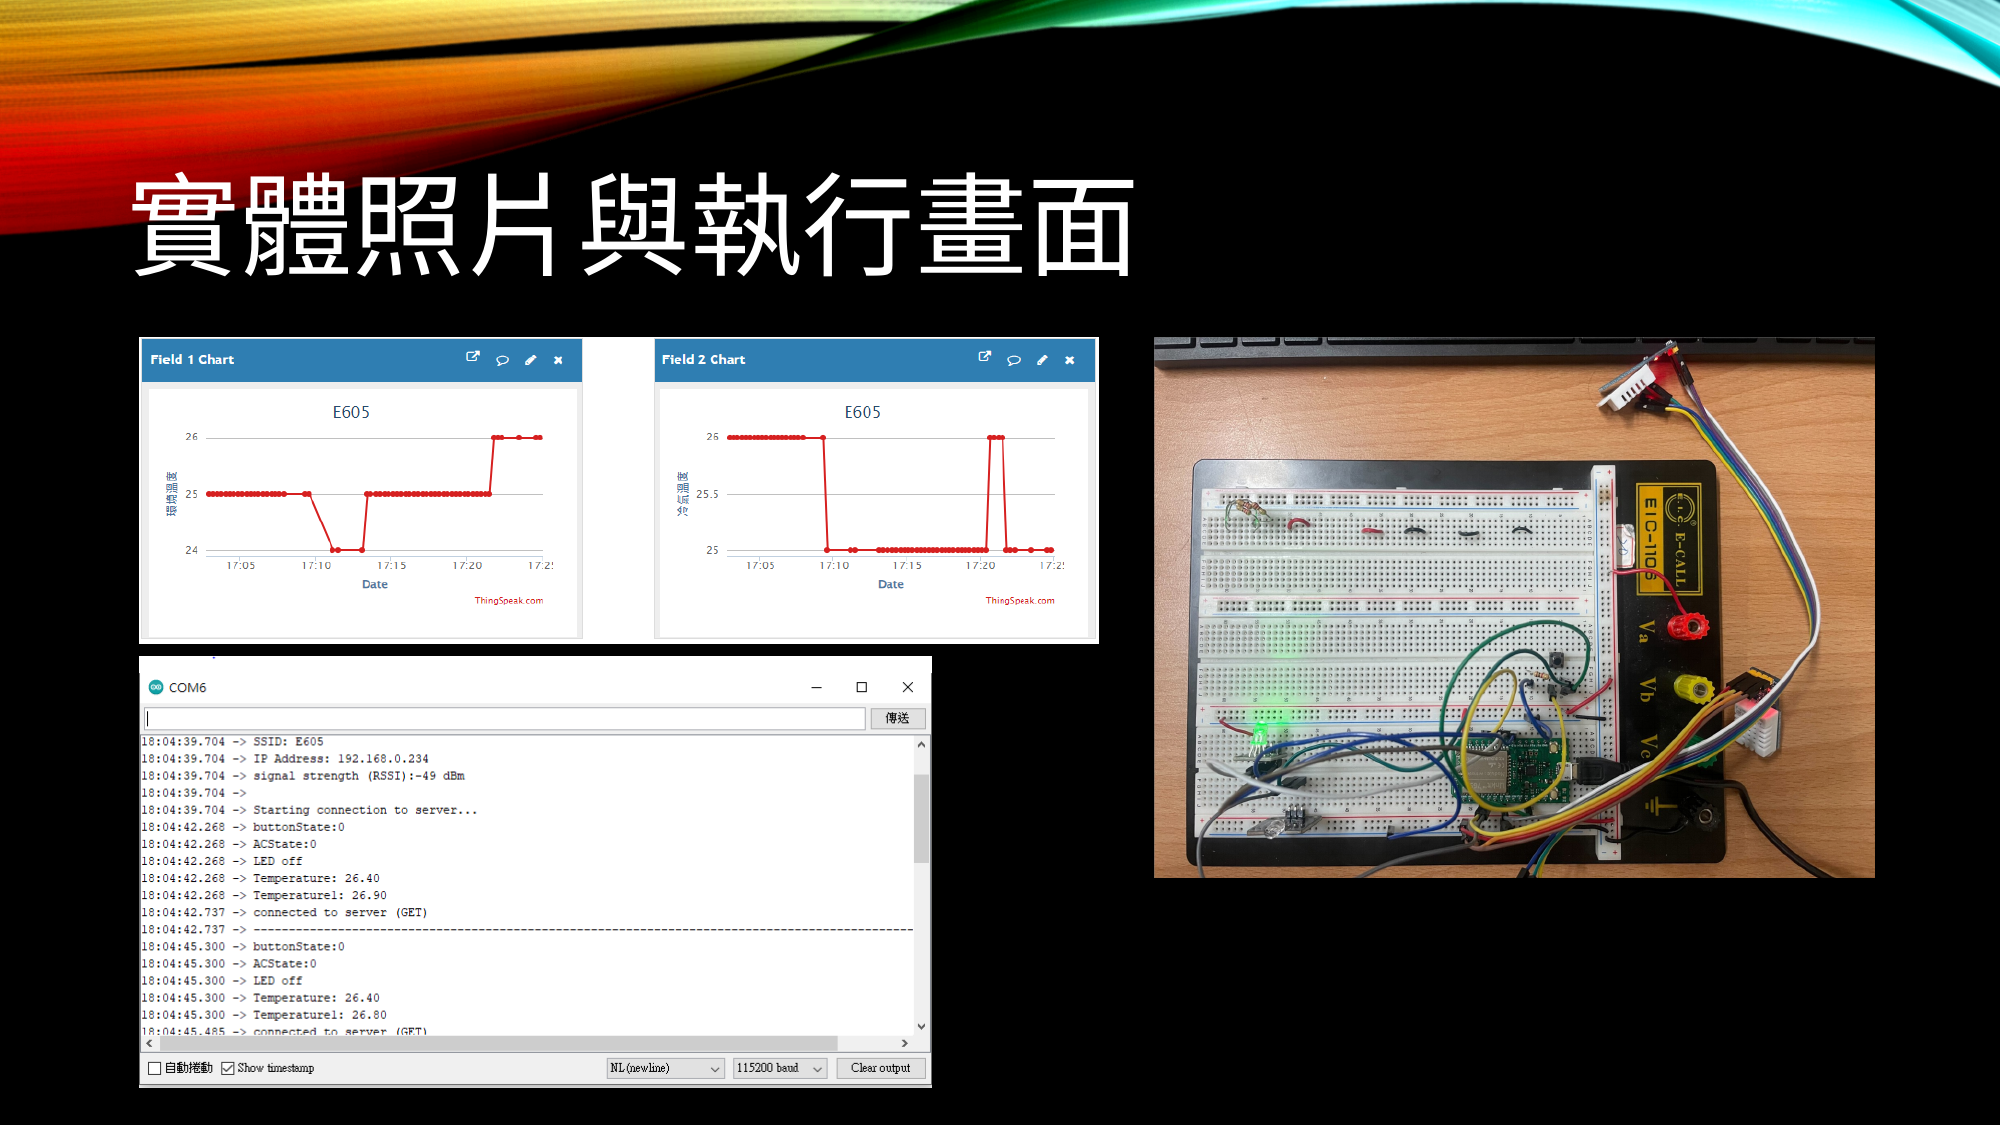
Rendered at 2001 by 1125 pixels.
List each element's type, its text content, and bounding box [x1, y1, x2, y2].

picture [0, 0, 2000, 237]
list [139, 337, 1099, 644]
picture [139, 656, 932, 1089]
picture [1155, 247, 1874, 968]
title 實體照片與執行畫面 [112, 125, 1888, 338]
